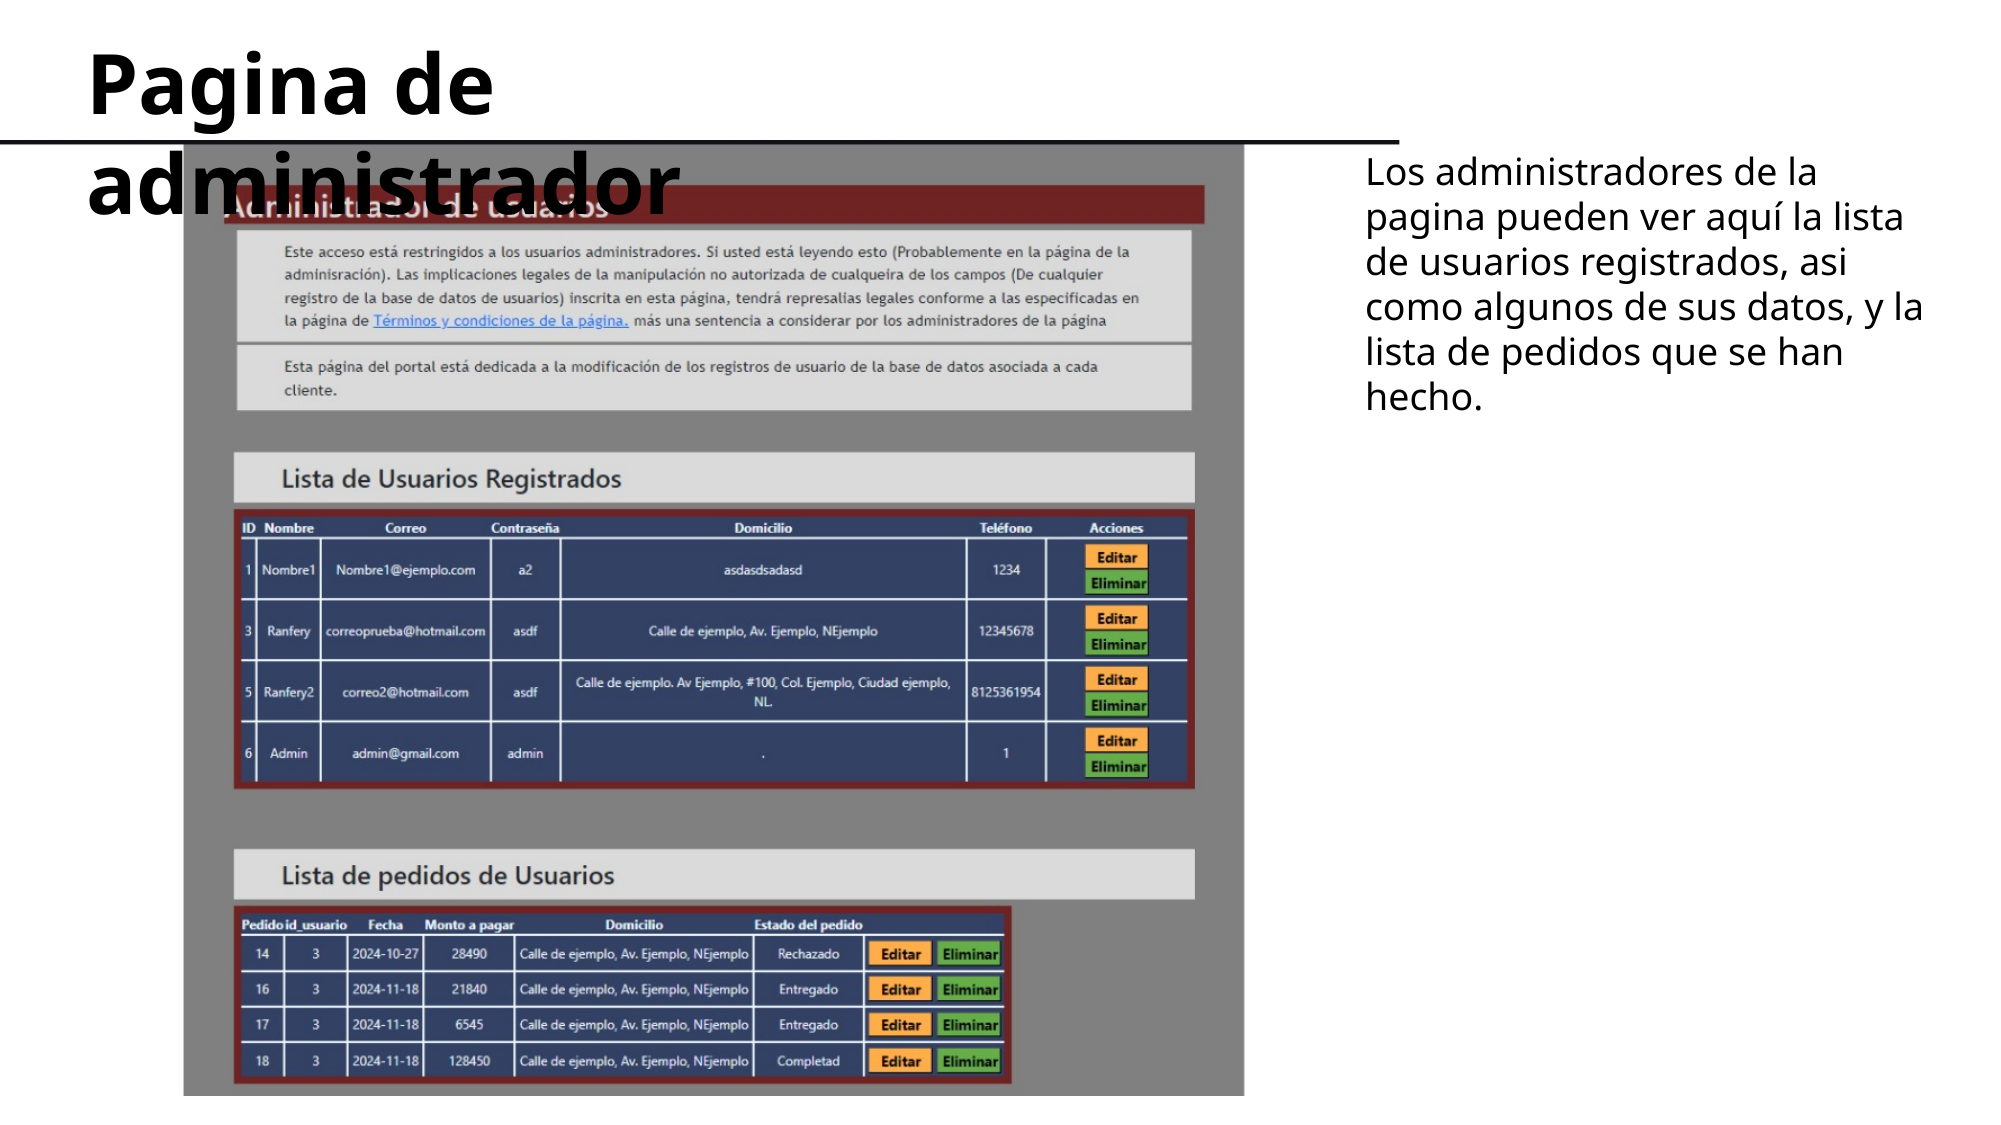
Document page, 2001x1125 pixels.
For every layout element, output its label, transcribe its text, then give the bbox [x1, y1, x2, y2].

text_box Pagina de administrador [71, 23, 1072, 139]
picture [0, 139, 1400, 1096]
text_box Los administradores de la pagina pueden ver aquí la lista de usuarios registrados, asi como algunos de sus datos, y la lista de pedidos que se han hecho. [1400, 140, 1958, 425]
